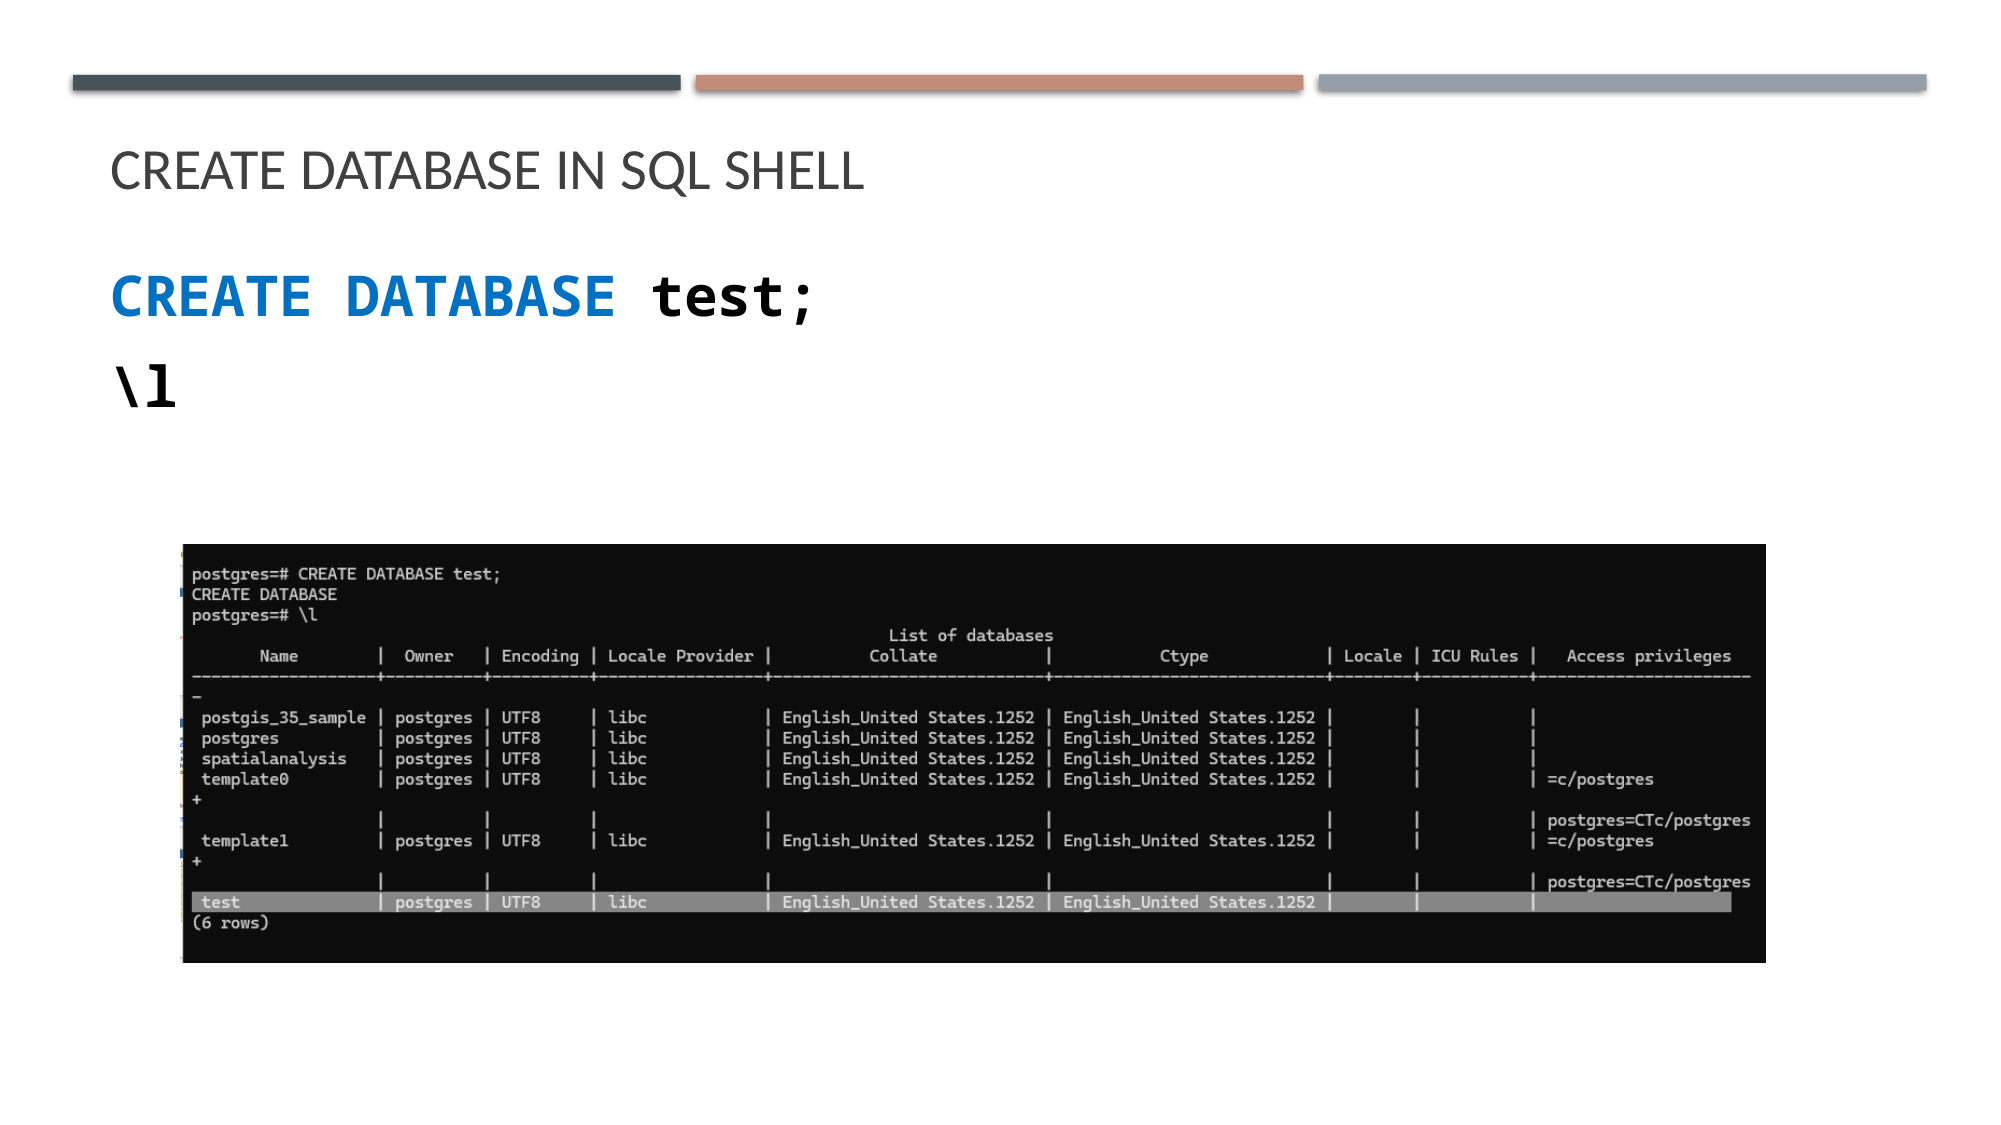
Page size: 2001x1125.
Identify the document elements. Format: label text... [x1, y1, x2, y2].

picture [179, 544, 1766, 963]
list CREATE DATABASE test; \l [95, 241, 1905, 438]
title Create database in sql SHELL [95, 115, 1905, 209]
